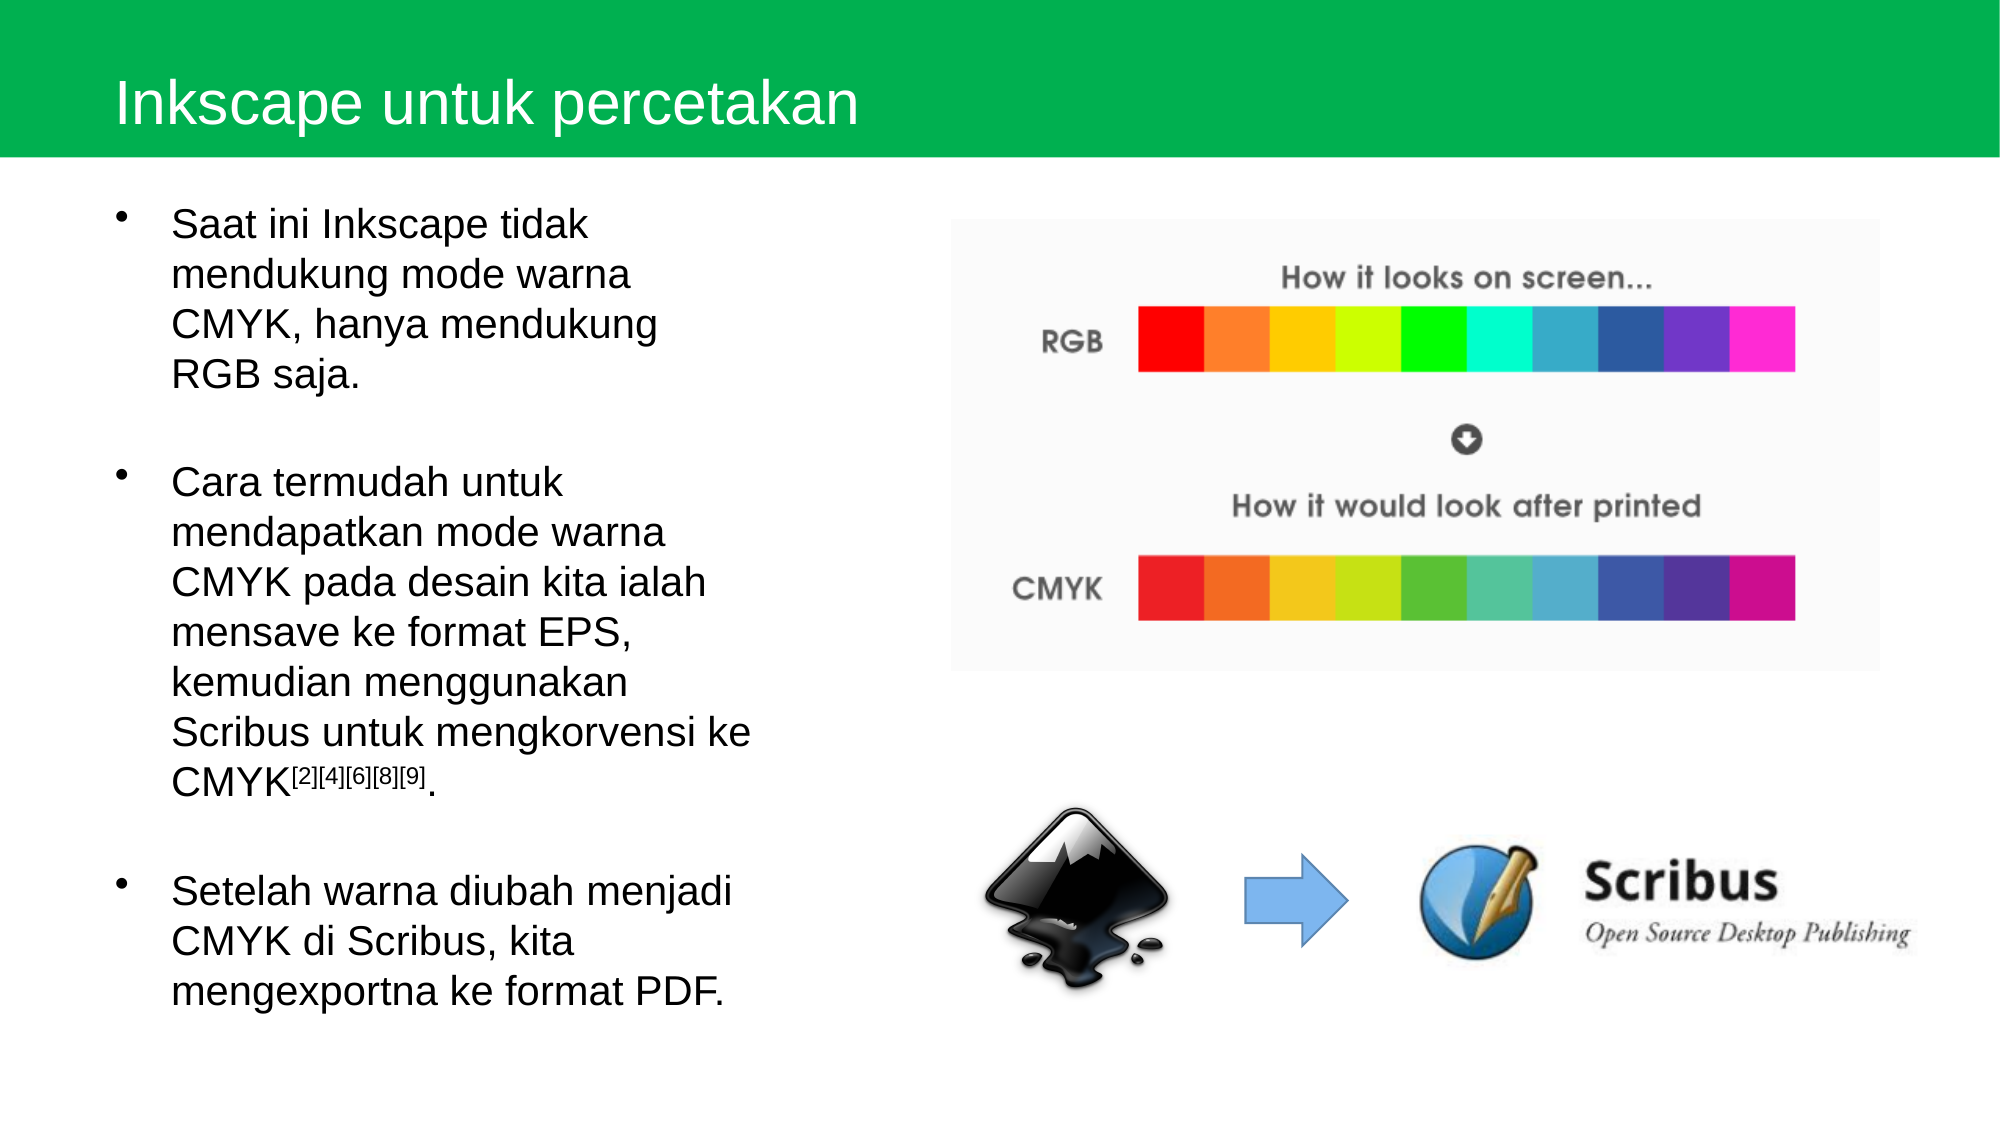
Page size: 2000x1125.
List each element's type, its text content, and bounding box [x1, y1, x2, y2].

picture [972, 796, 1181, 1005]
picture [951, 219, 1880, 672]
title Inkscape untuk percetakan [99, 44, 1900, 155]
list Saat ini Inkscape tidak mendukung mode warna CMYK, hanya mendukung RGB saja. Cara termudah untuk mendapatkan mode warna CMYK pada desain kita ialah mensave ke format EPS, kemudian menggunakan Scribus untuk mengkorvensi ke CMYK[2][4][6][8][9]. Setelah warna diubah menjadi CMYK di Scribus, kita mengexportna ke format PDF. [99, 188, 774, 1006]
text_box [1244, 852, 1350, 949]
picture [1401, 813, 1938, 989]
